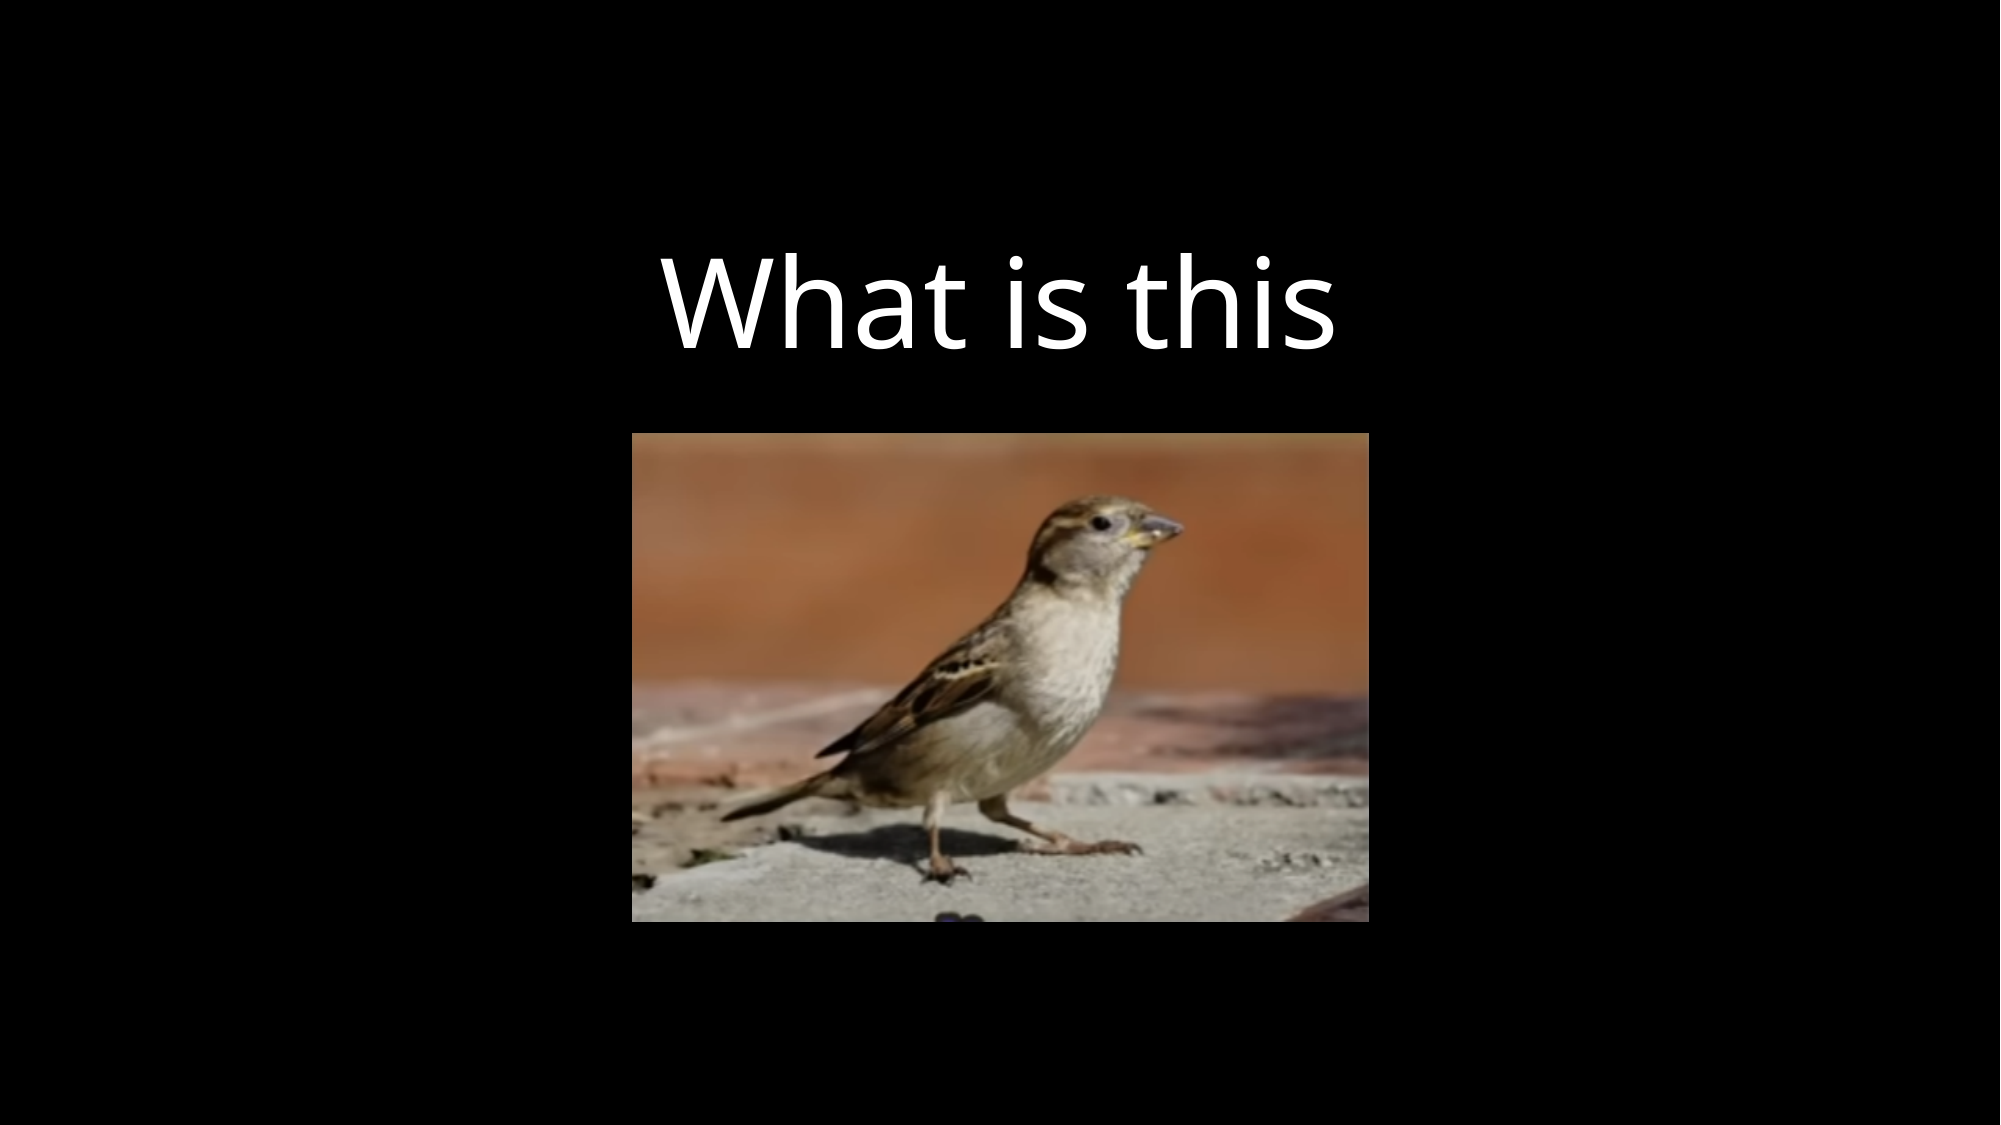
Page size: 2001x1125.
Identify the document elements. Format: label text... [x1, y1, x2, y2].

title What is this [249, 184, 1750, 383]
picture [631, 433, 1369, 922]
